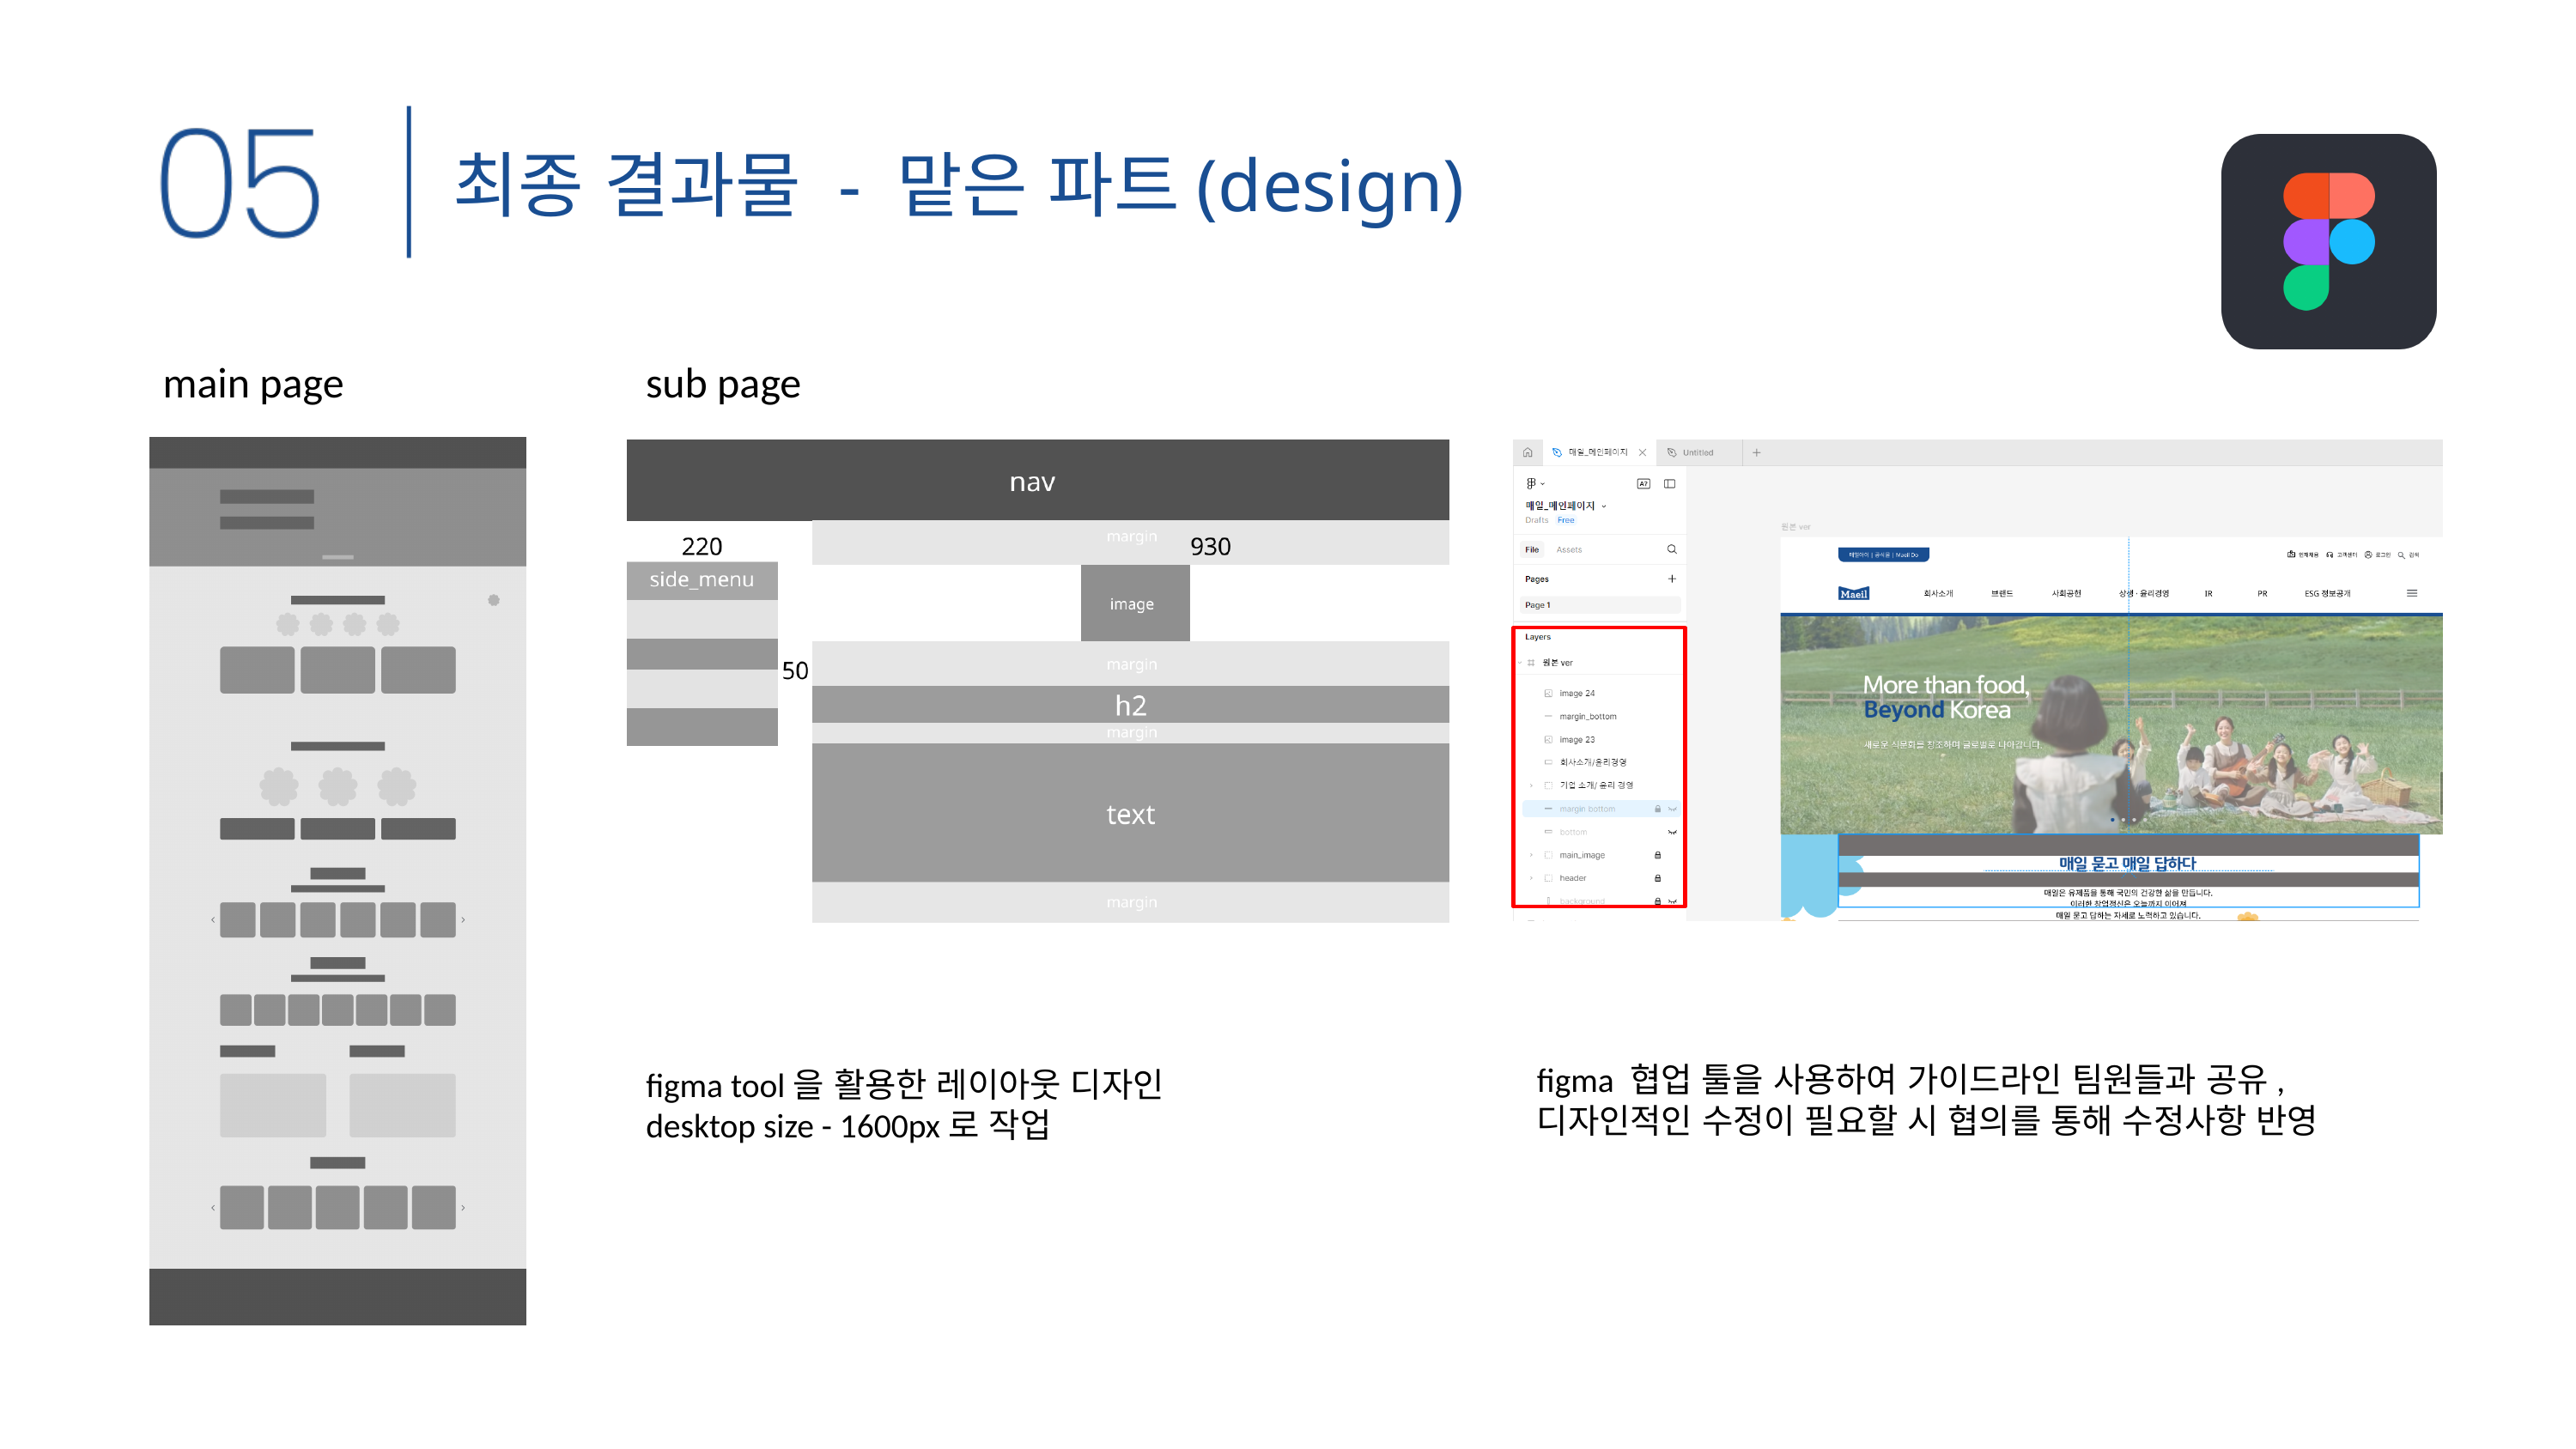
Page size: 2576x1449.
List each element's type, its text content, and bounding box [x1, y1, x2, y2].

text_box figma tool을 활용한 레이아웃 디자인 desktop size - 1600px로 작업 [633, 1057, 1364, 1151]
text_box sub page [633, 349, 1009, 413]
picture [2221, 133, 2437, 349]
picture [96, 58, 485, 389]
text_box 최종 결과물 - 맡은 파트(design) [2437, 134, 2447, 233]
picture [149, 437, 526, 1325]
picture [626, 440, 1449, 924]
text_box main page [149, 349, 526, 413]
text_box figma 협업 툴을 사용하여 가이드라인 팀원들과 공유, 디자인적인 수정이 필요할 시 협의를 통해 수정사항 반영 [1523, 1052, 2437, 1187]
text_box 최종 결과물 - 맡은 파트(design) [489, 134, 2220, 233]
picture [1513, 440, 2444, 921]
